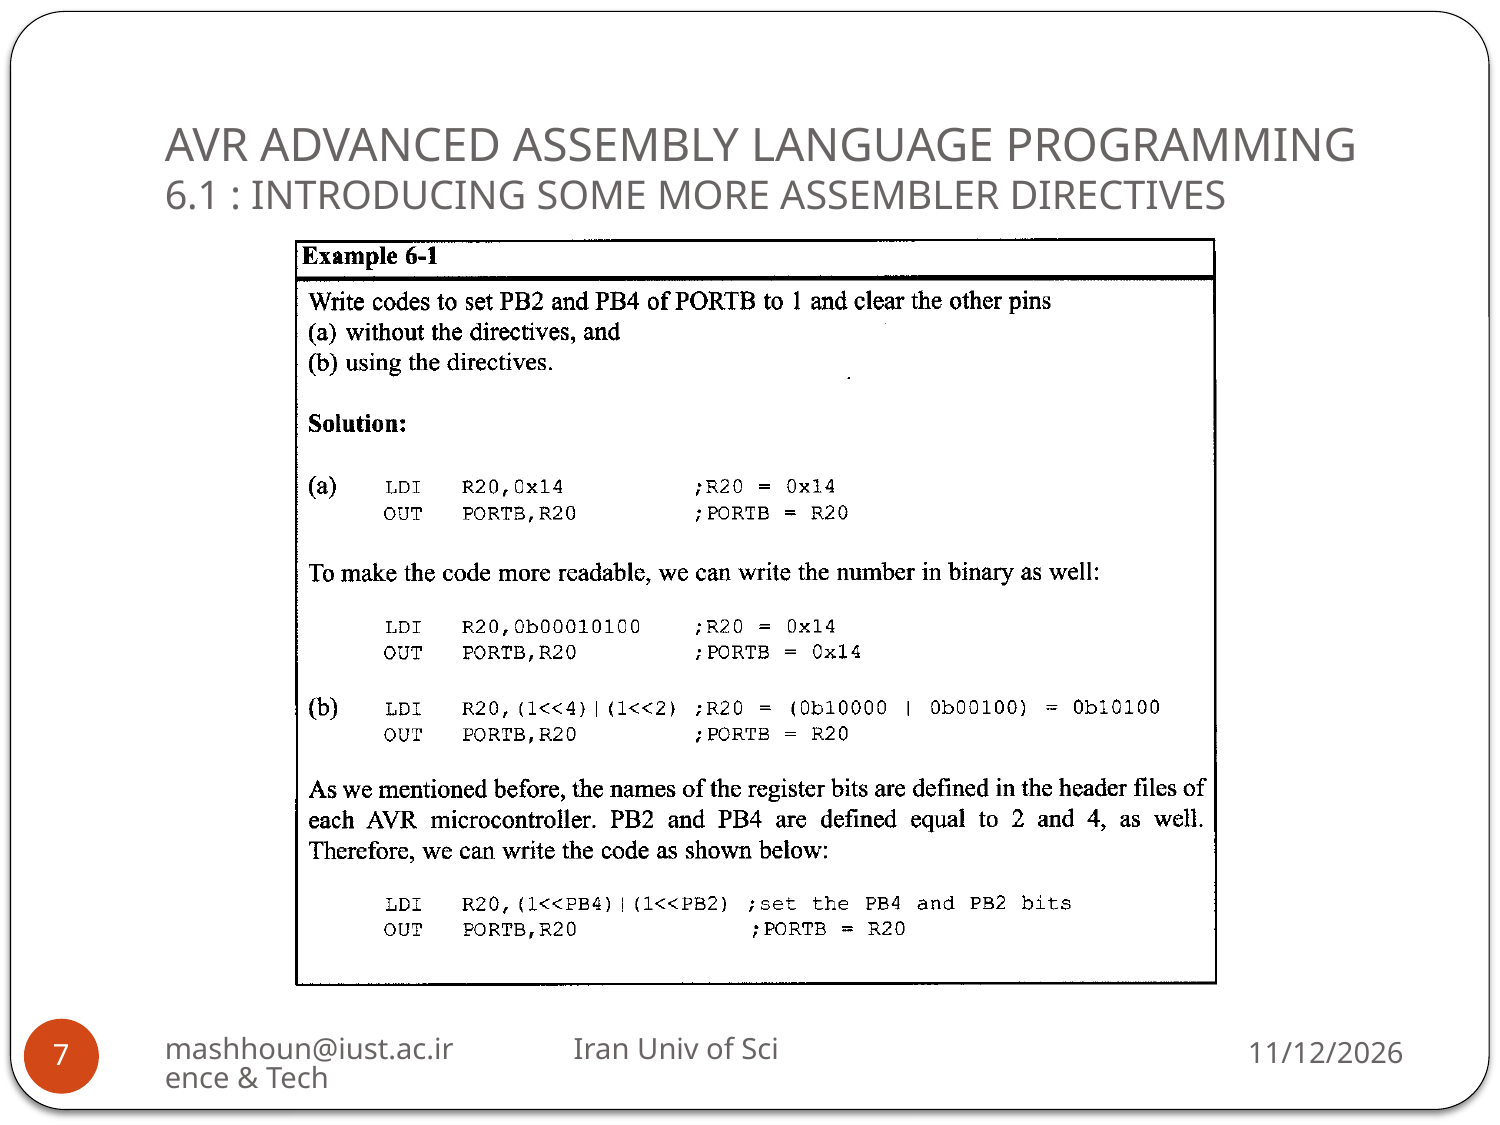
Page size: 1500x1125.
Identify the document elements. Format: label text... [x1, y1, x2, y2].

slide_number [1012, 1015, 1419, 1094]
slide_number 7 [23, 1018, 99, 1094]
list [289, 237, 1220, 988]
title AVR ADVANCED ASSEMBLY LANGUAGE PROGRAMMING 6.1 : INTRODUCING SOME MORE ASSEMBLER DIRECTIVES [150, 45, 1425, 233]
footer mashhoun@iust.ac.ir Iran Univ of Science & Tech [150, 1012, 800, 1088]
